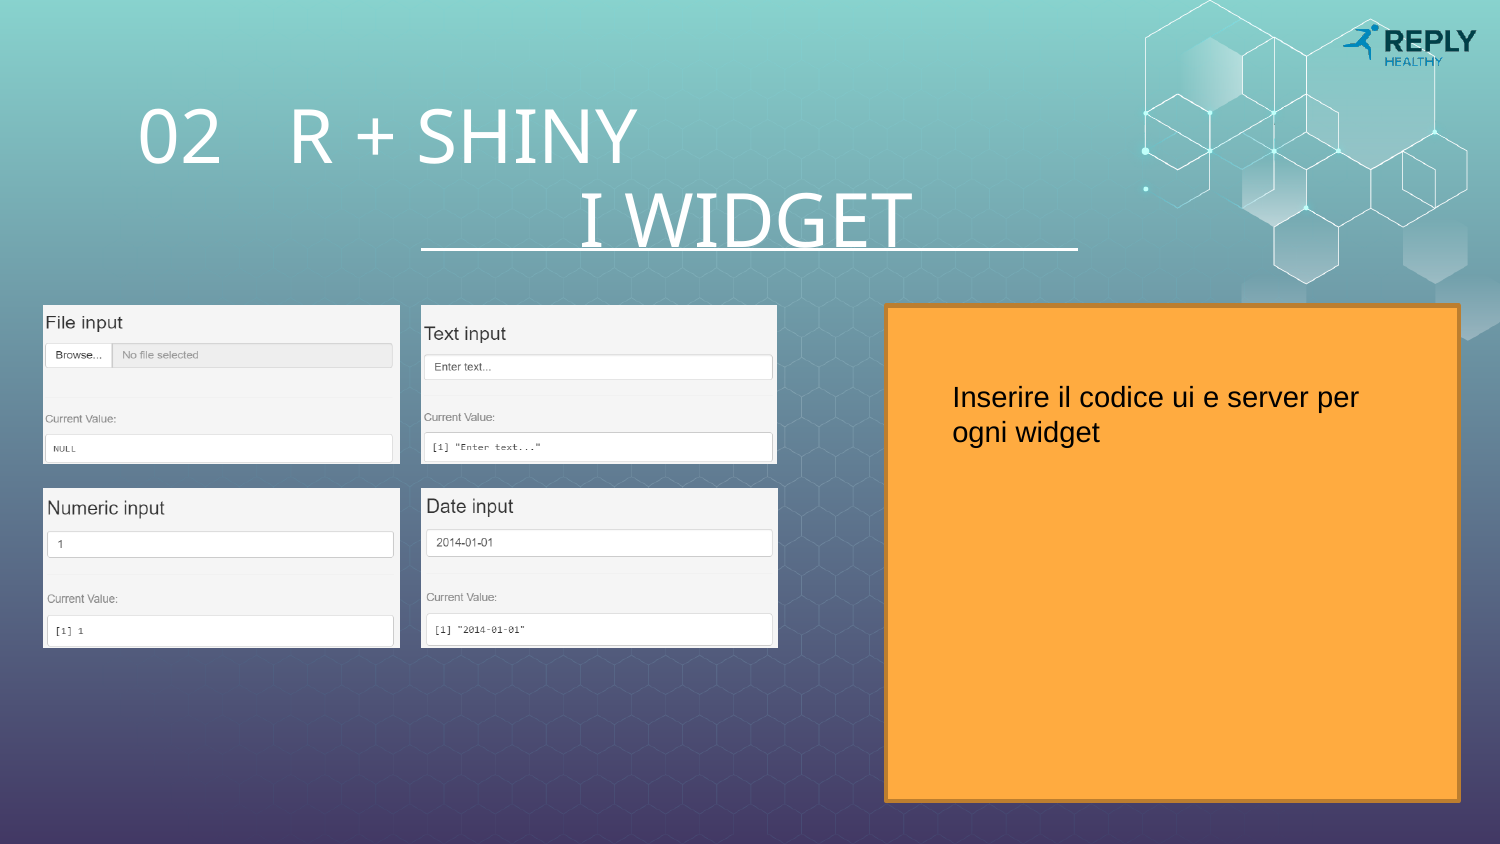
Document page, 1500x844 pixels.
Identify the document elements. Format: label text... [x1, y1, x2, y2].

text_box [884, 303, 1461, 803]
text_box Inserire il codice ui e server per ogni widget [937, 371, 1418, 456]
picture [43, 194, 1500, 844]
picture [102, 0, 1500, 157]
subtitle I WIDGET [96, 157, 1397, 264]
title 02 R + SHINY [122, 83, 1500, 194]
